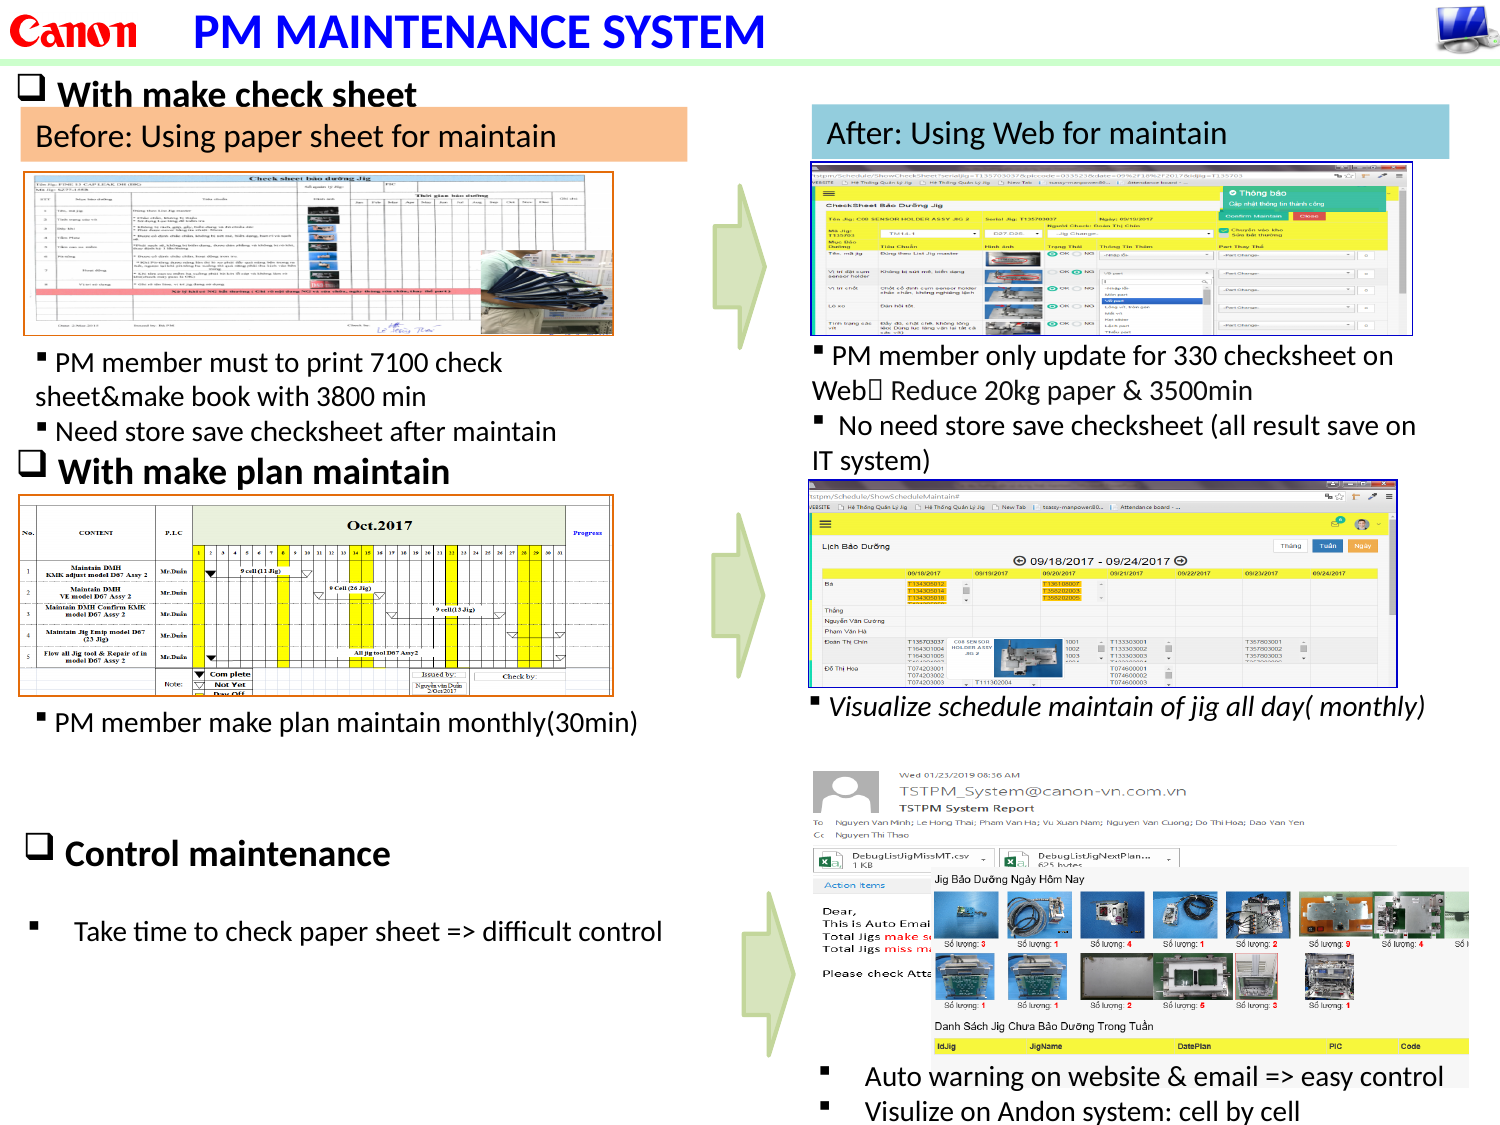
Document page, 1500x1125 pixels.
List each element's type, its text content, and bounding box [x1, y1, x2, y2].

text_box [712, 183, 767, 351]
picture [803, 769, 1469, 1088]
picture [1431, 5, 1500, 56]
text_box PM member make plan maintain monthly(30min) [19, 695, 658, 746]
text_box [741, 891, 796, 1058]
text_box PM member only update for 330 checksheet on Web Reduce 20kg paper & 3500min No need store save checksheet (all result save on IT system) [797, 328, 1448, 484]
text_box With make check sheet [0, 62, 488, 123]
text_box [711, 512, 766, 679]
text_box After: Using Web for maintain [811, 104, 1450, 159]
picture [809, 480, 1397, 688]
text_box Visualize schedule maintain of jig all day( monthly) [793, 679, 1469, 730]
text_box PM MAINTENANCE SYSTEM [193, 0, 768, 59]
text_box Control maintenance [8, 821, 496, 882]
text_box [24, 172, 613, 336]
text_box With make plan maintain [0, 439, 489, 499]
text_box PM member must to print 7100 check sheet&make book with 3800 min Need store save checksheet after maintain [20, 335, 658, 456]
text_box Take time to check paper sheet => difficult control [12, 904, 688, 955]
picture [19, 495, 613, 696]
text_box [811, 162, 1412, 336]
text_box Auto warning on website & email => easy control Visulize on Andon system: cell by cell [803, 1049, 1479, 1125]
text_box Before: Using paper sheet for maintain [20, 106, 688, 162]
picture [9, 12, 138, 50]
